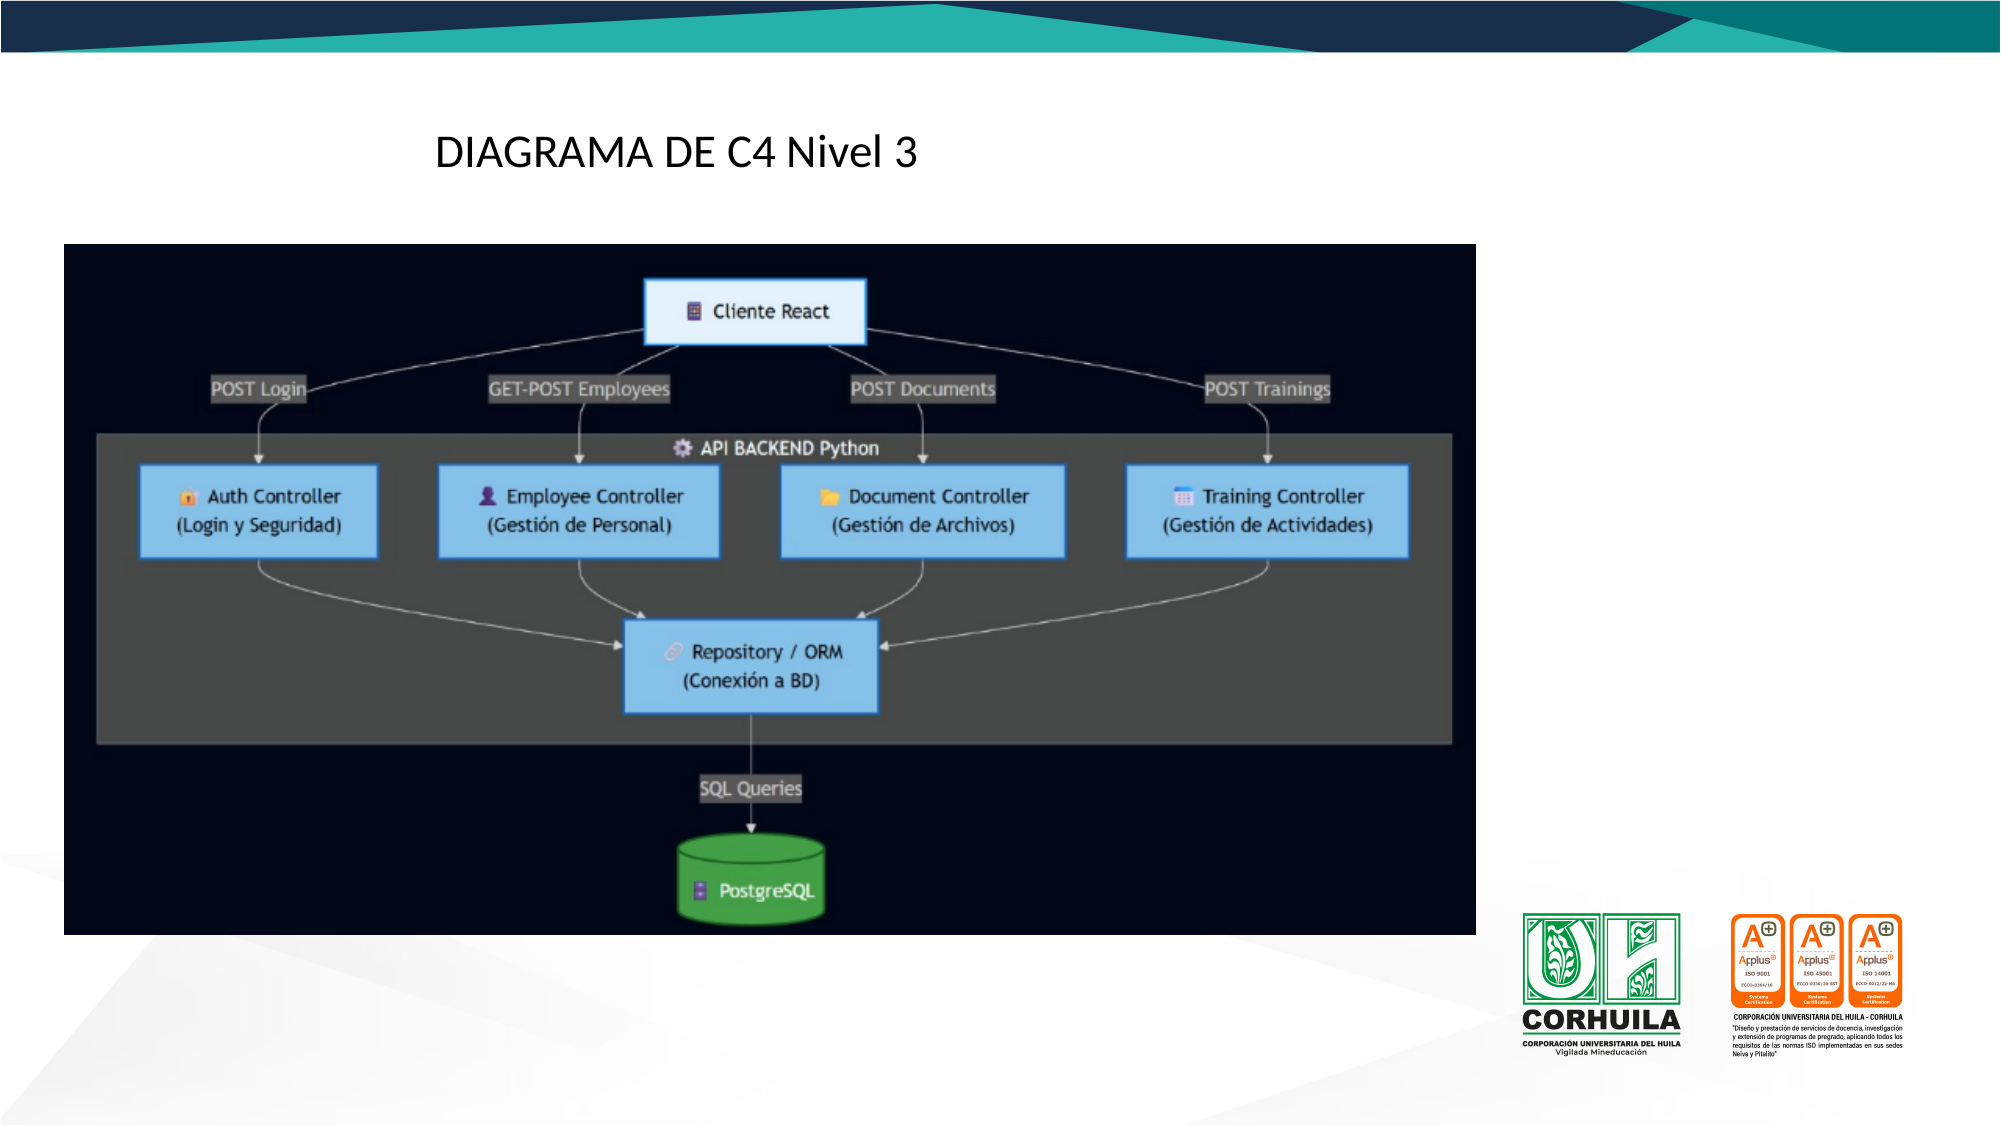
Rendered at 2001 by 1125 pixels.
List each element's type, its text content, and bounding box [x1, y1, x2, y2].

text_box DIAGRAMA DE C4 Nivel 3 [420, 112, 1119, 185]
picture [0, 0, 2000, 1125]
